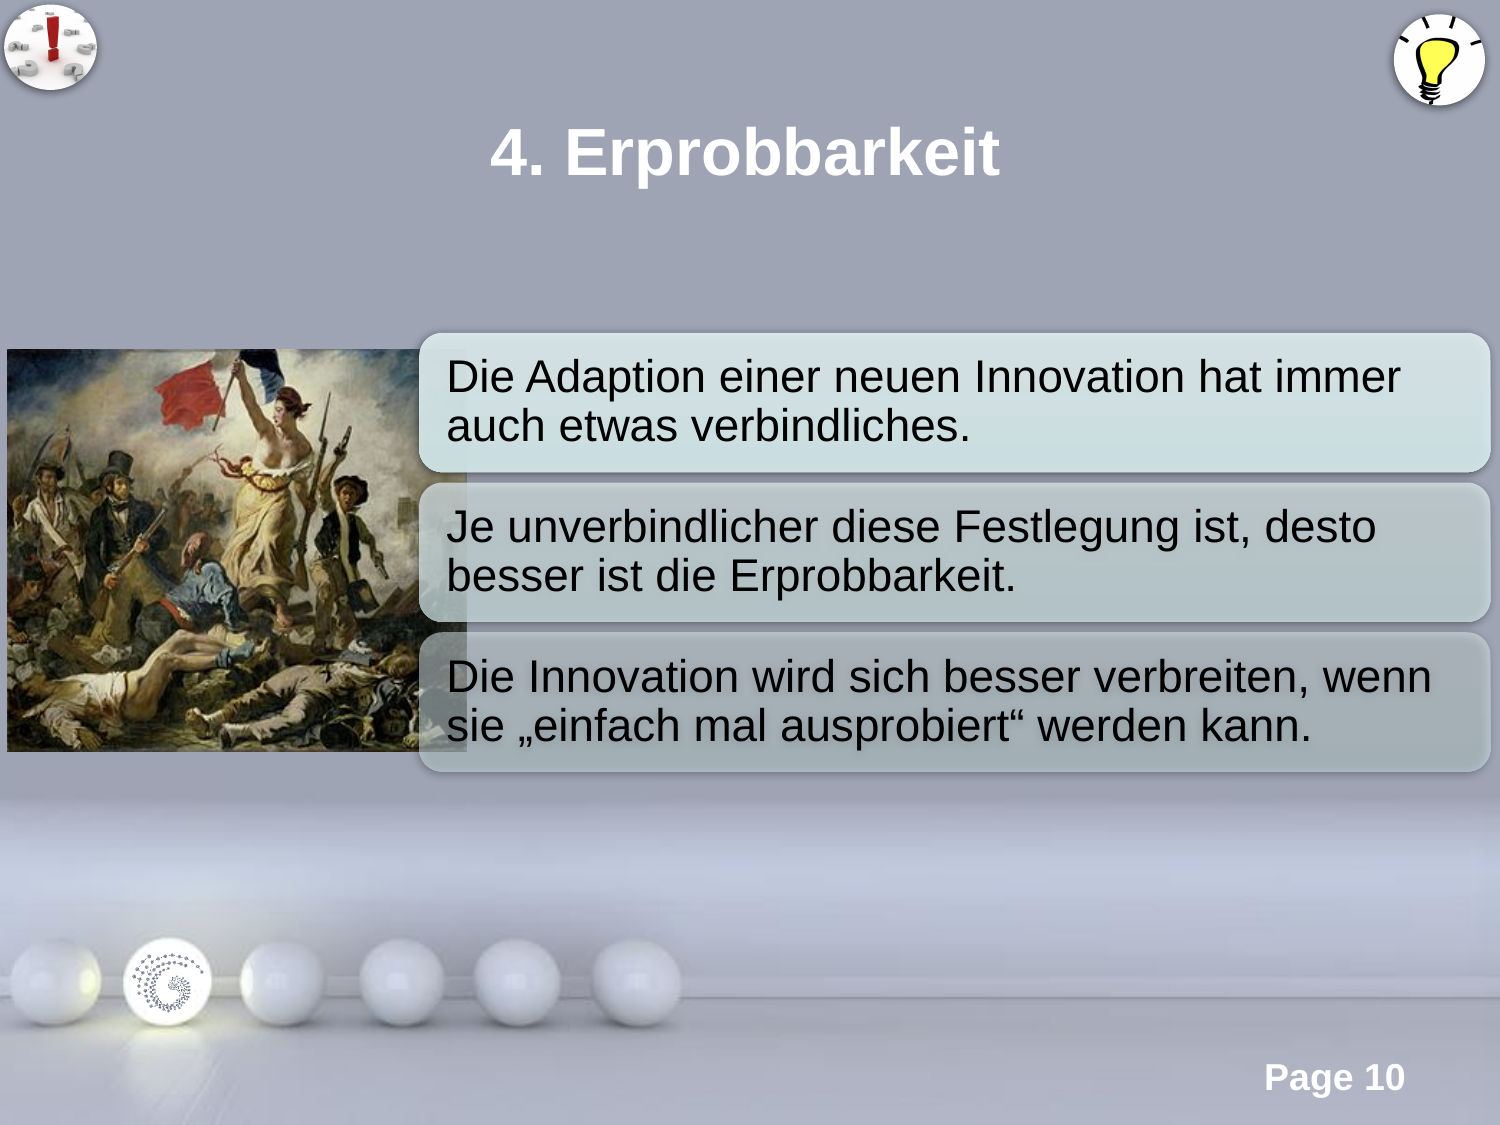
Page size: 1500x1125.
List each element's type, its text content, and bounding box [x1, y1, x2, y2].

picture [0, 0, 1500, 1125]
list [419, 255, 1491, 850]
title 4. Erprobbarkeit [99, 101, 1393, 214]
text_box [4, 4, 97, 90]
text_box [1393, 14, 1485, 106]
